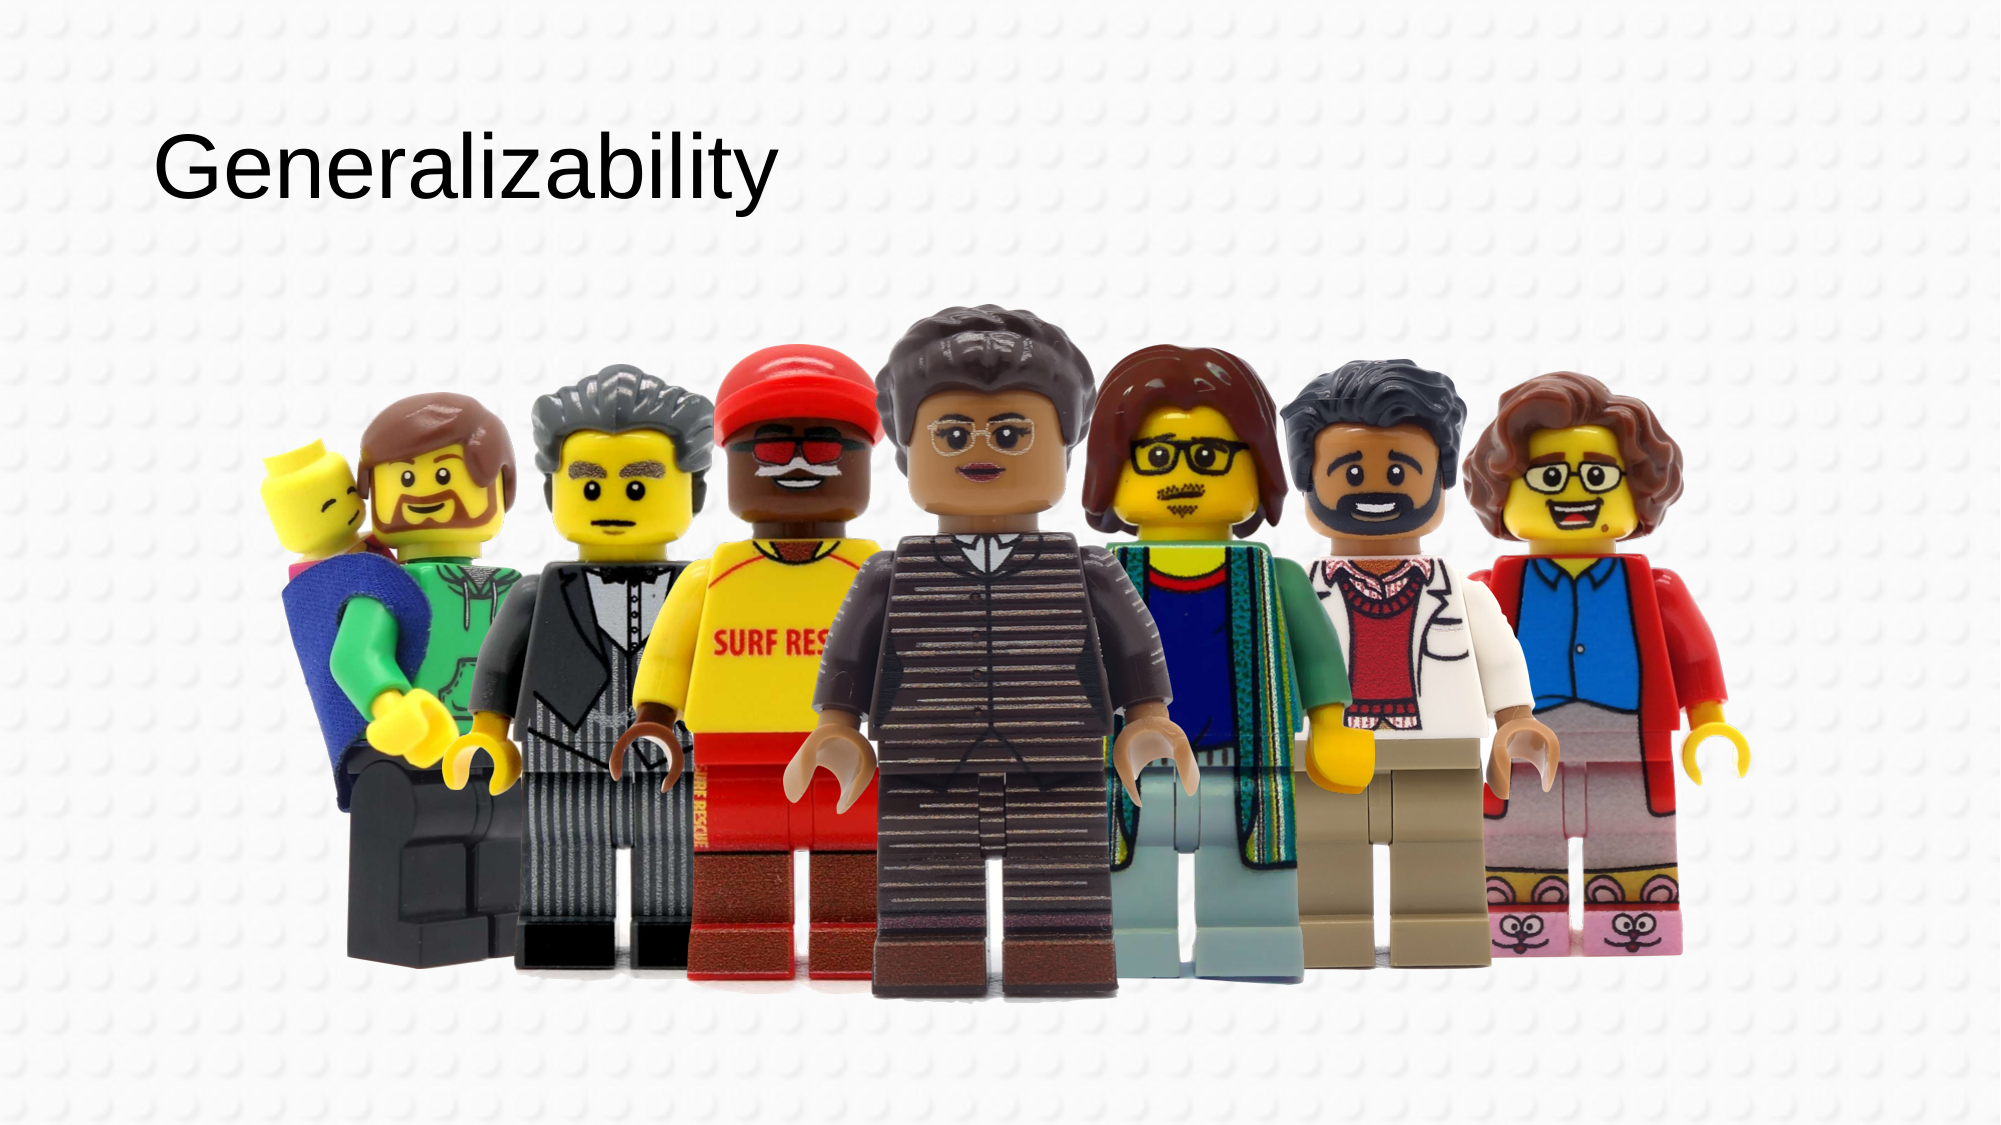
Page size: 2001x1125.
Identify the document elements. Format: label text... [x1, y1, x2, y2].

title Generalizability [137, 59, 1863, 278]
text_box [260, 304, 1751, 1004]
